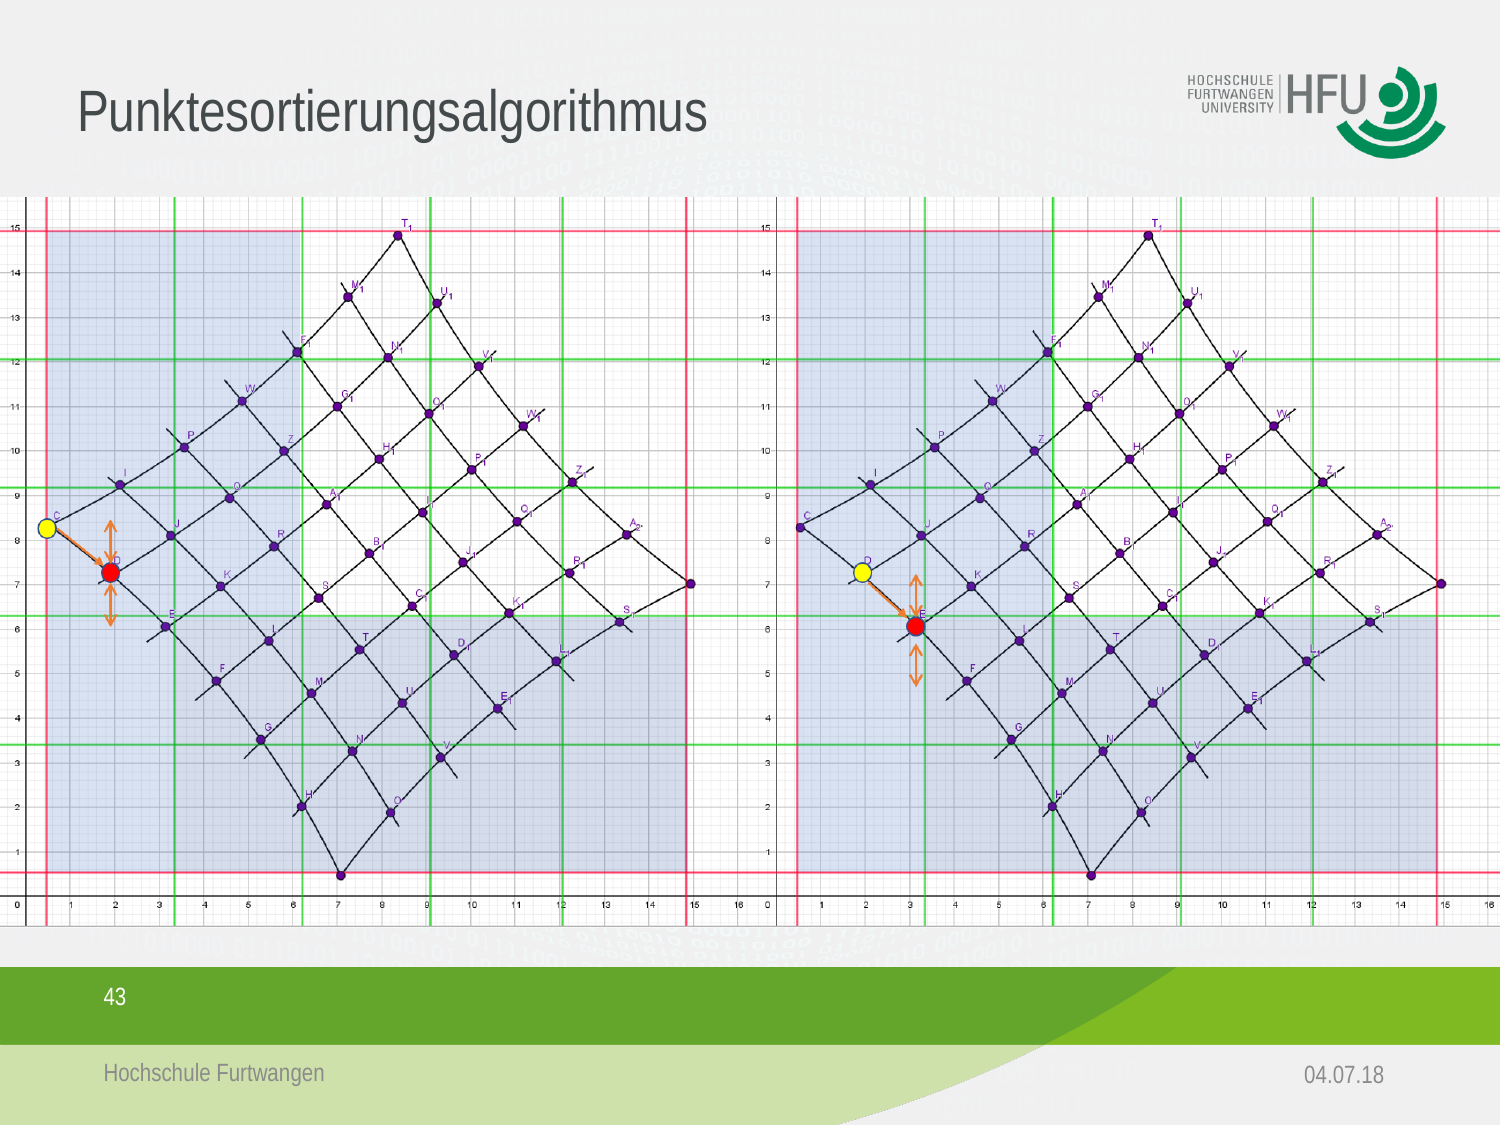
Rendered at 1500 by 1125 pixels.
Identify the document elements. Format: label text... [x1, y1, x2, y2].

footer Hochschule Furtwangen [88, 1044, 420, 1105]
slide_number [1257, 1046, 1400, 1107]
picture [0, 197, 1500, 928]
slide_number 43 [88, 967, 160, 1028]
picture [1166, 53, 1454, 164]
title Punktesortierungsalgorithmus [77, 64, 1353, 153]
picture [0, 967, 1500, 1125]
